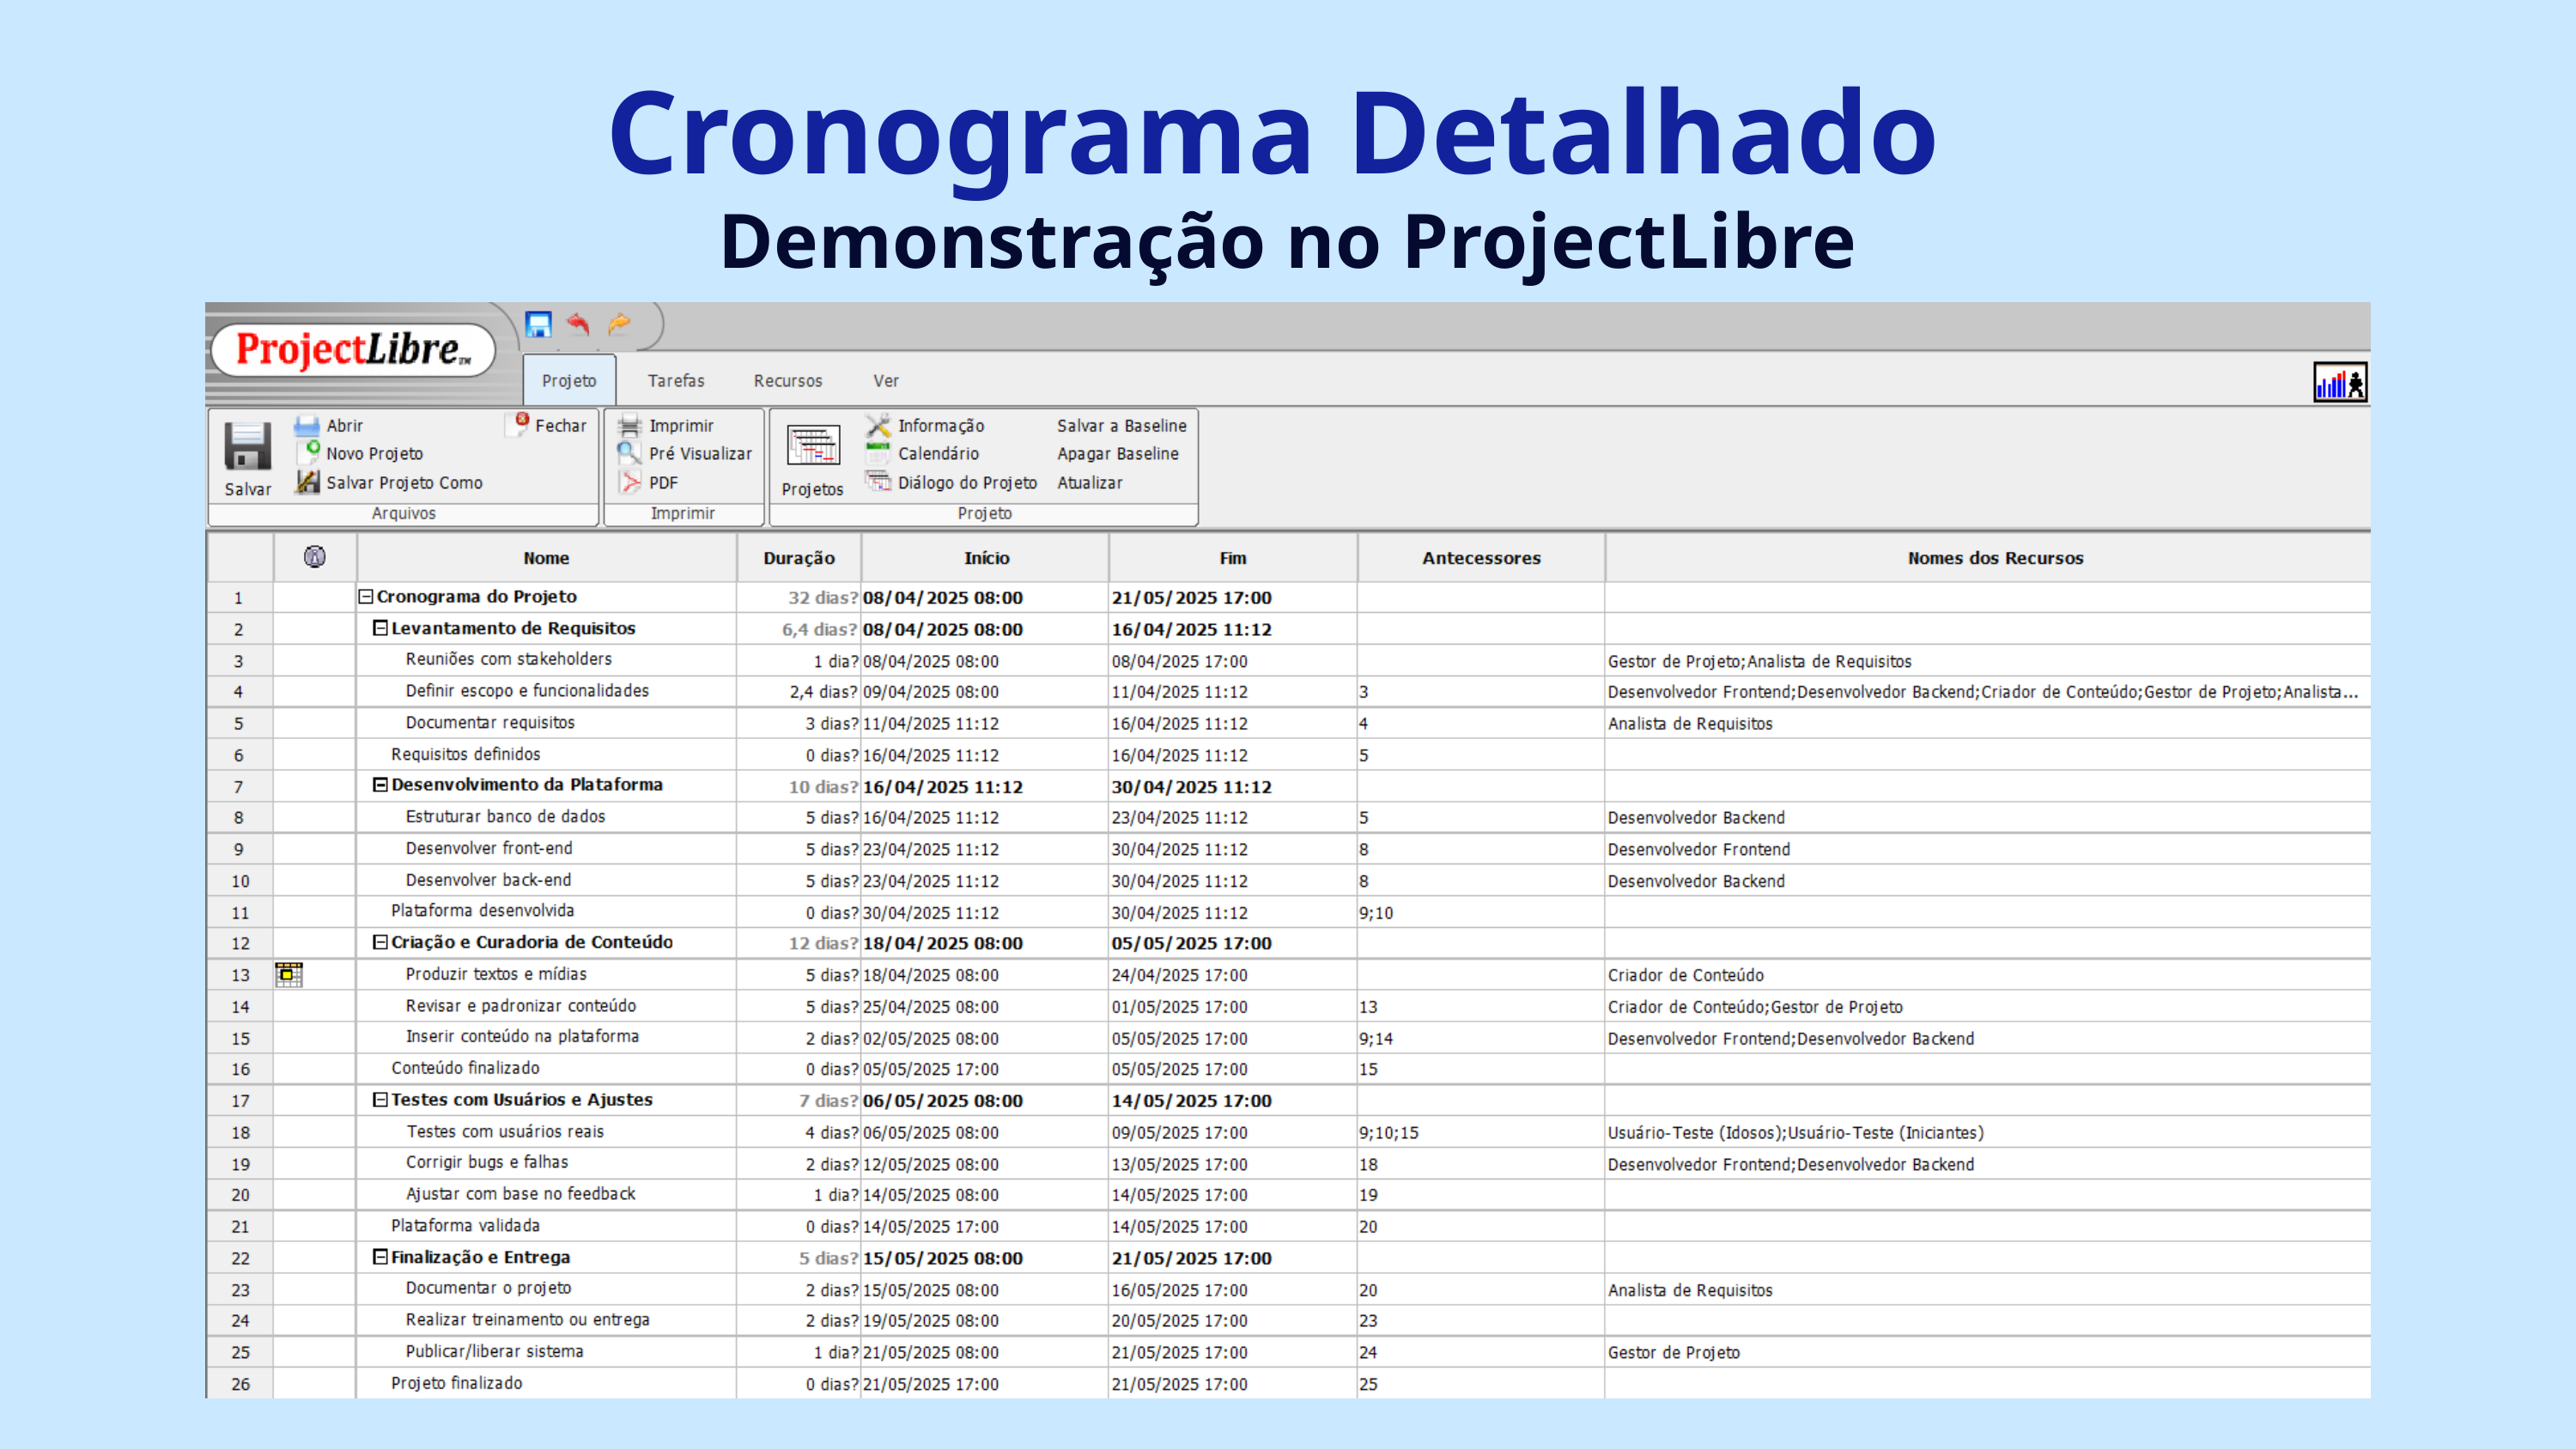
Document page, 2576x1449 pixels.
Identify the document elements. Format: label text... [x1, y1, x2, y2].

text_box [205, 302, 2371, 1398]
text_box Demonstração no ProjectLibre [570, 178, 2006, 284]
text_box Cronograma Detalhado [580, 36, 1996, 178]
